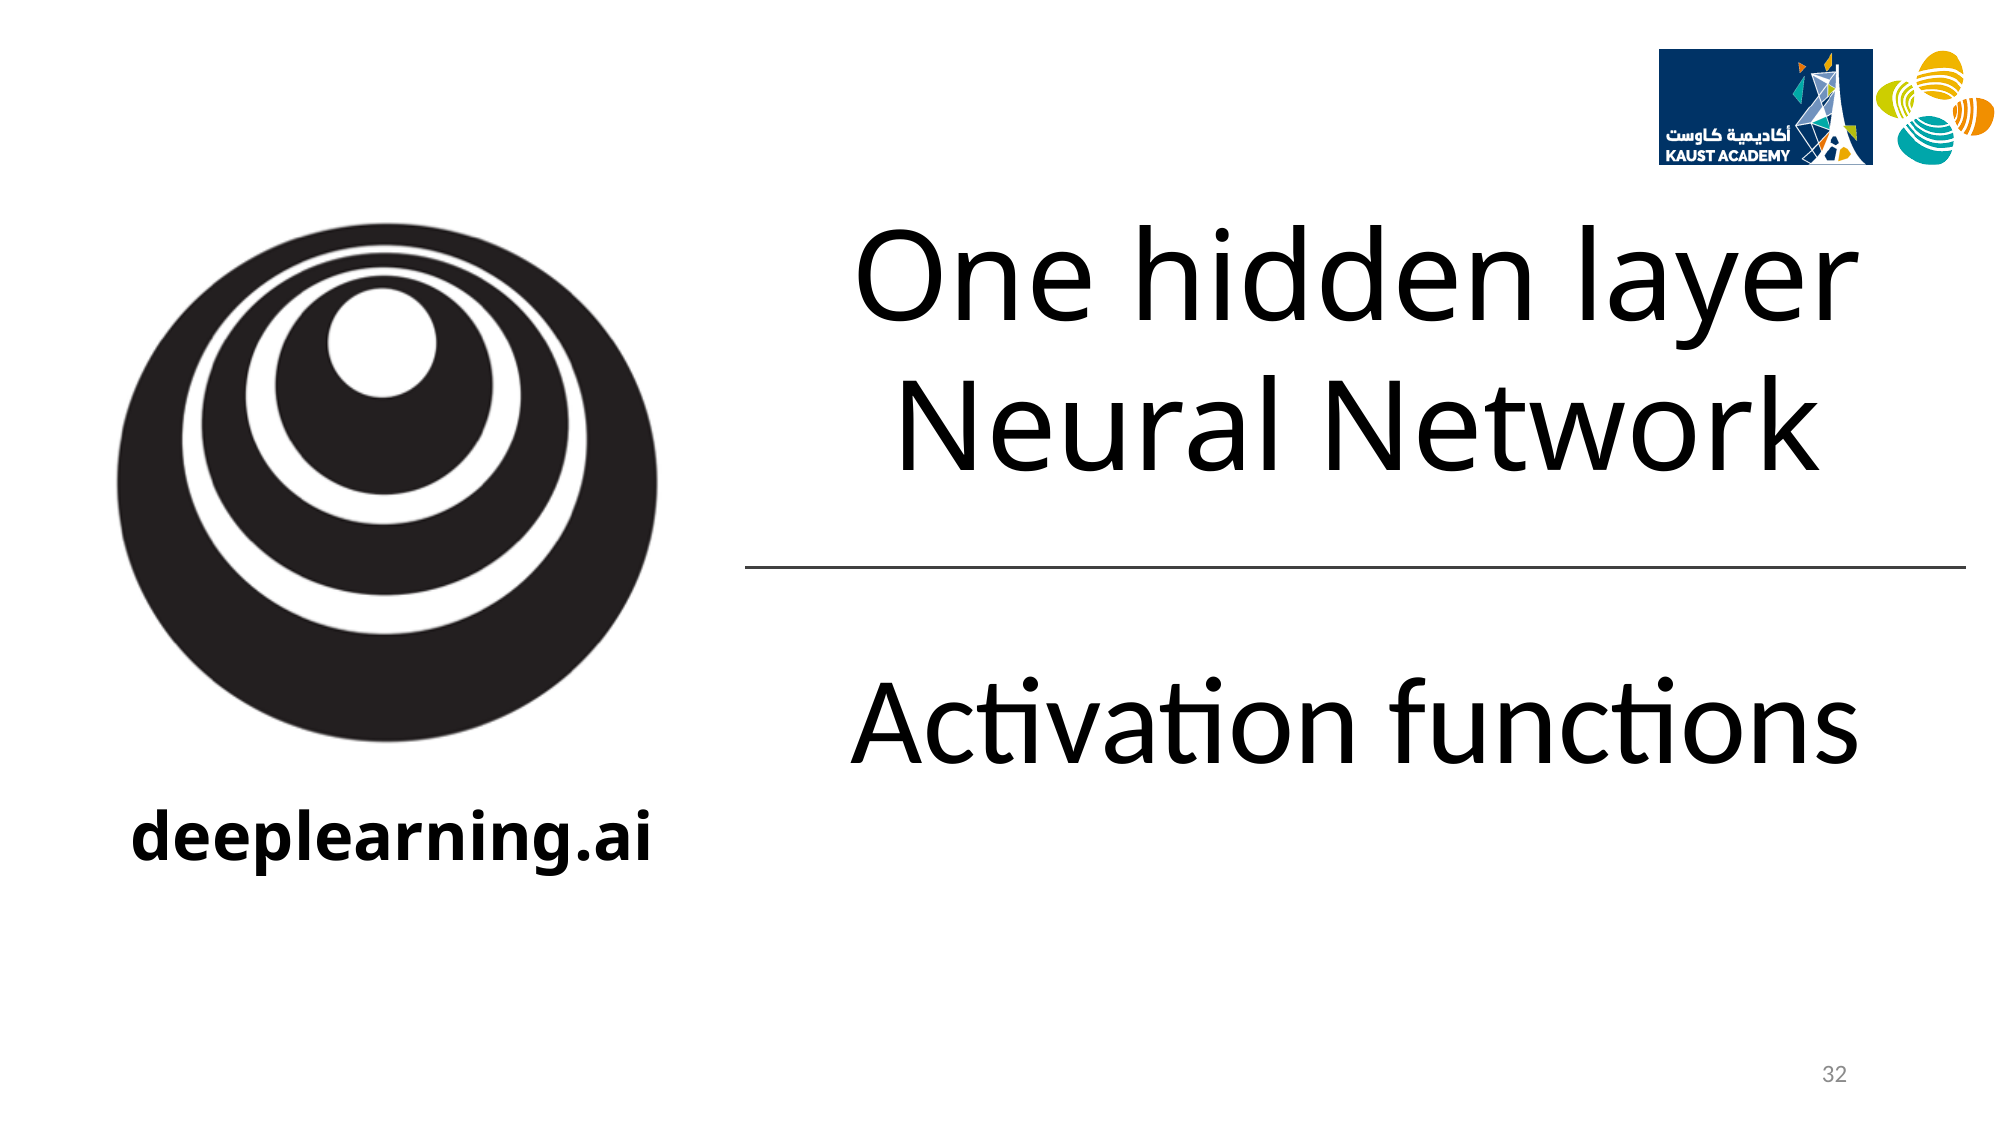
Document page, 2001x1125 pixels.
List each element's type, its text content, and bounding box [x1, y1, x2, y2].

text_box Activation functions [835, 631, 1877, 796]
picture [77, 186, 708, 797]
text_box One hidden layer Neural Network [759, 188, 1954, 503]
slide_number 32 [1412, 1042, 1863, 1103]
picture [1659, 49, 2000, 165]
